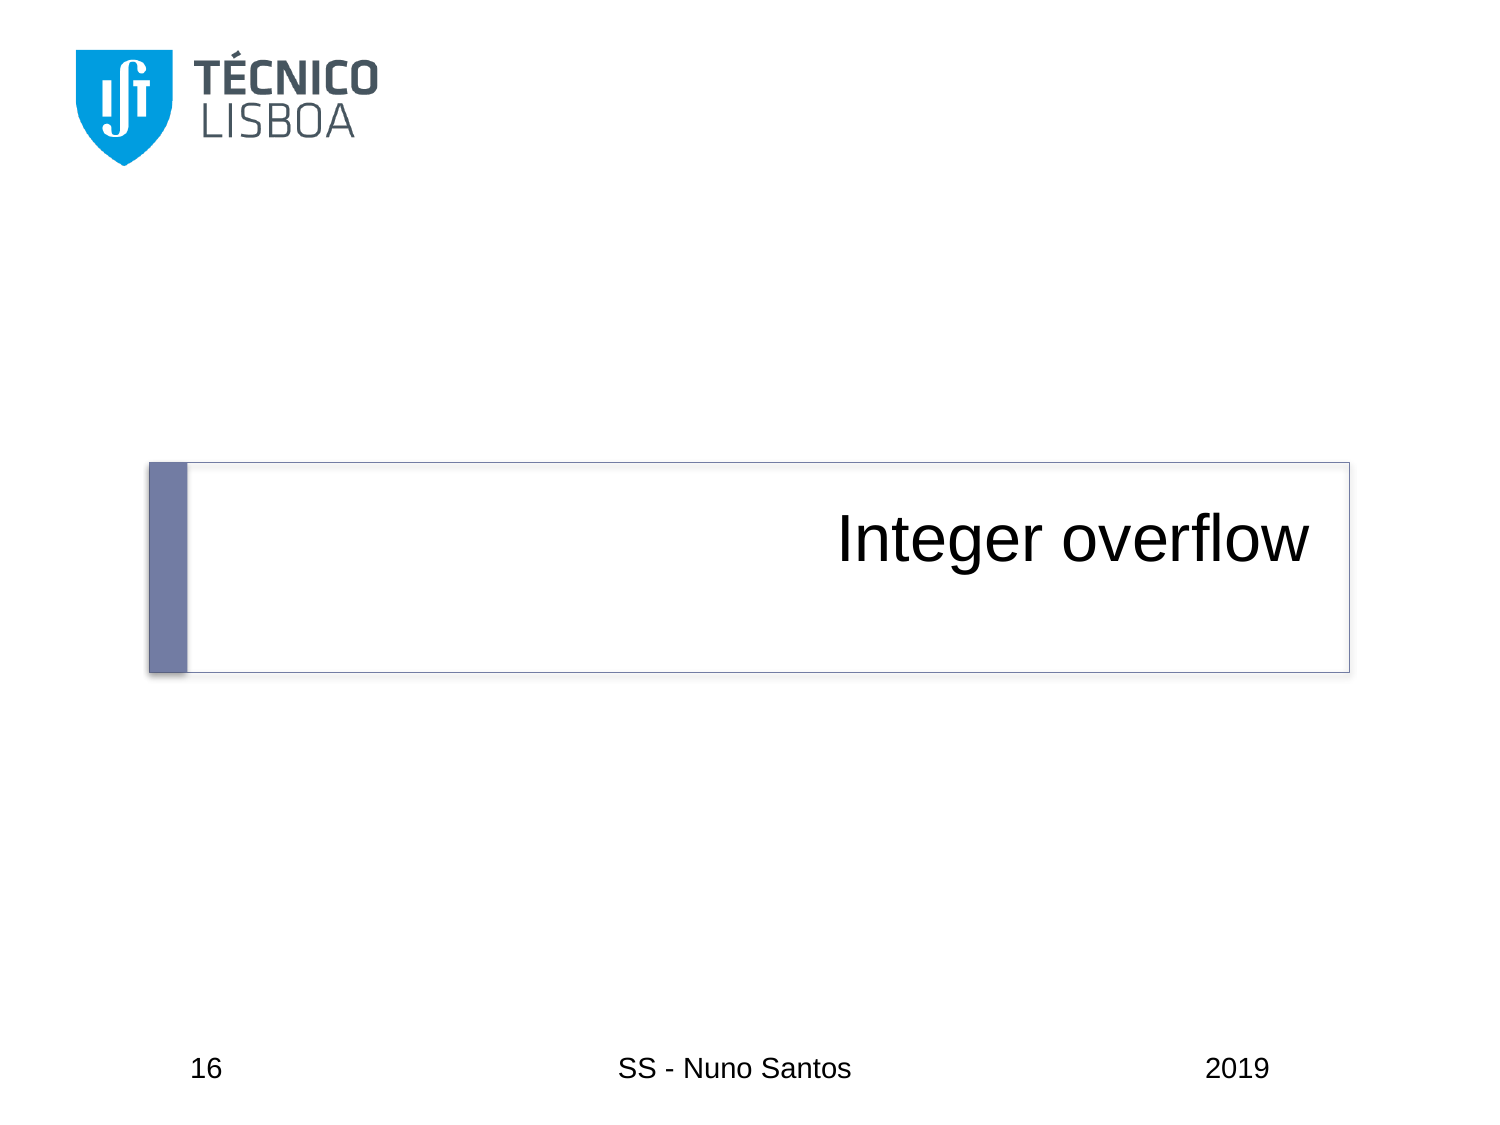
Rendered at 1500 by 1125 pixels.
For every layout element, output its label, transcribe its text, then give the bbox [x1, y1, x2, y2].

title Integer overflow [200, 487, 1325, 663]
picture [68, 42, 388, 175]
footer SS - Nuno Santos [425, 1042, 1046, 1103]
slide_number 2019 [1050, 1042, 1425, 1103]
slide_number 16 [175, 1042, 425, 1103]
